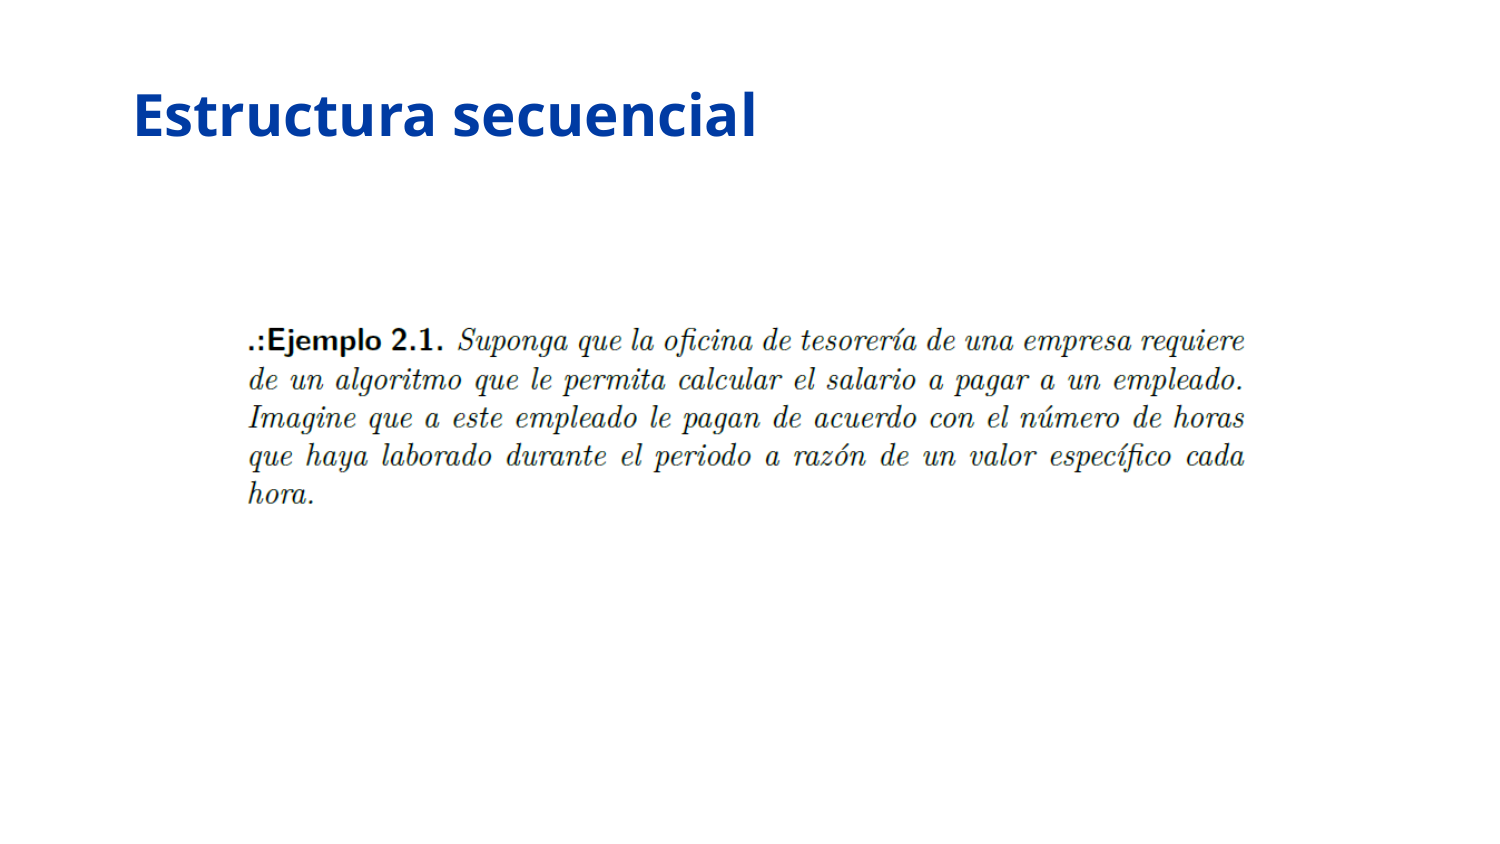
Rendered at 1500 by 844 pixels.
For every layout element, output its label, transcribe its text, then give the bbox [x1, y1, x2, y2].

title Estructura secuencial [116, 63, 1383, 157]
picture [234, 319, 1266, 525]
